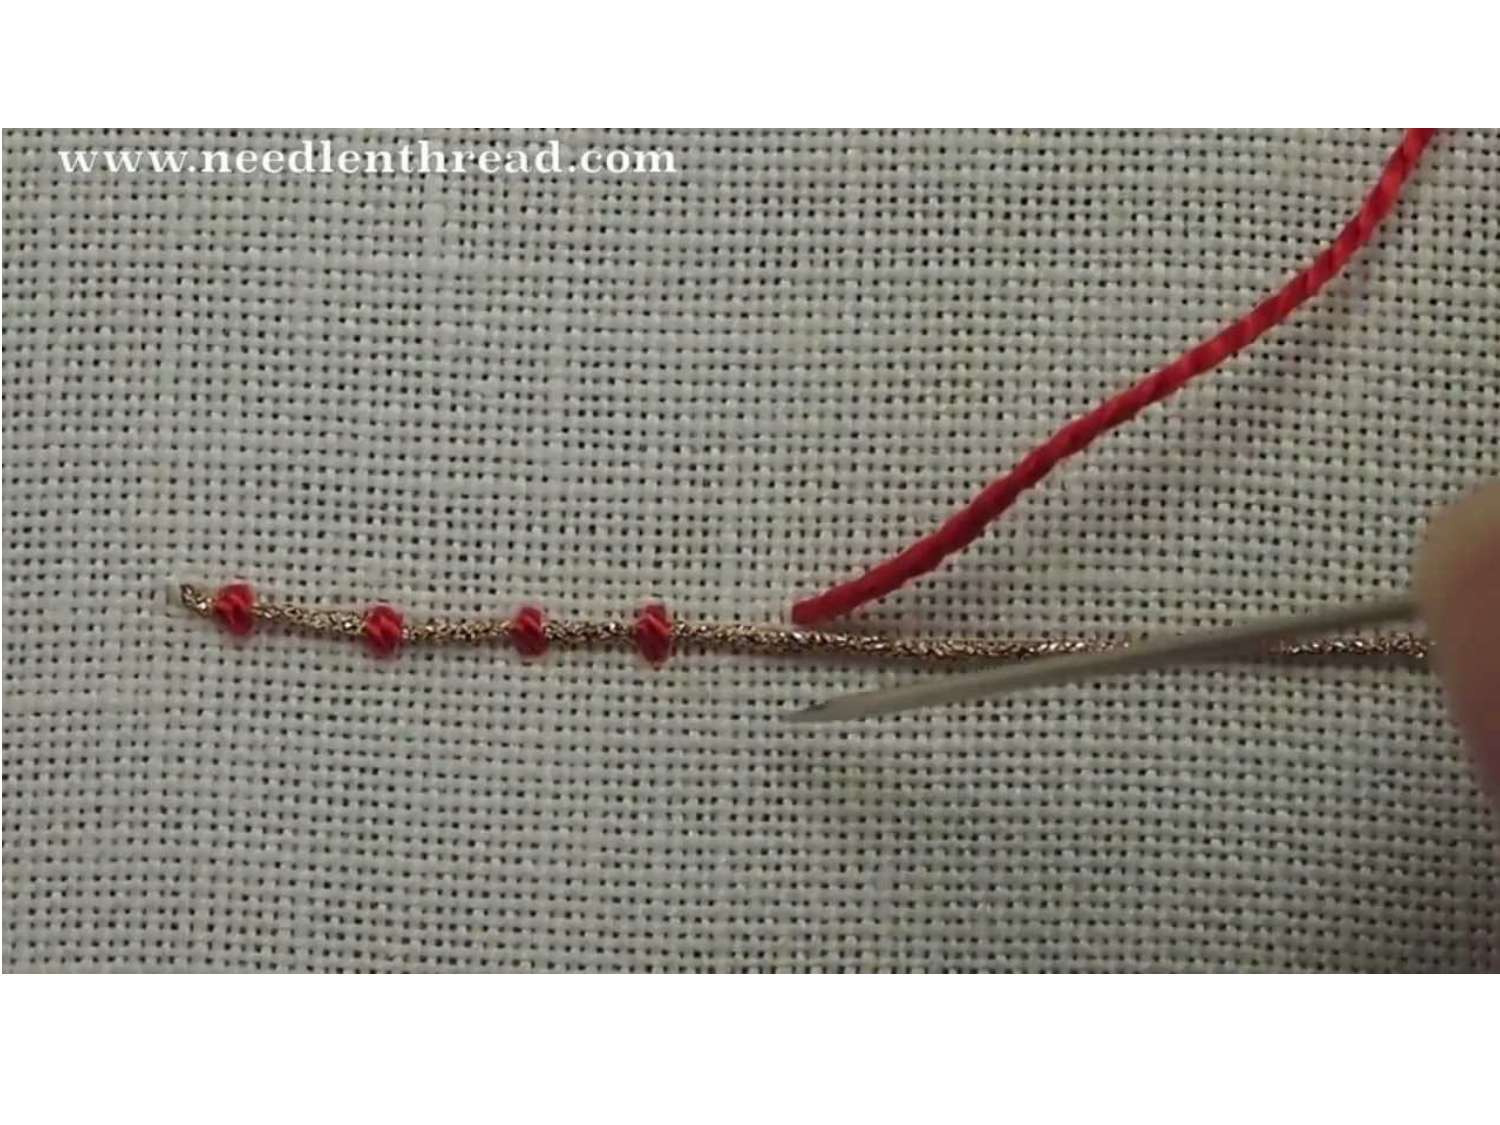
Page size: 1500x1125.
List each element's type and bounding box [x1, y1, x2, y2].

picture [0, 128, 1500, 974]
